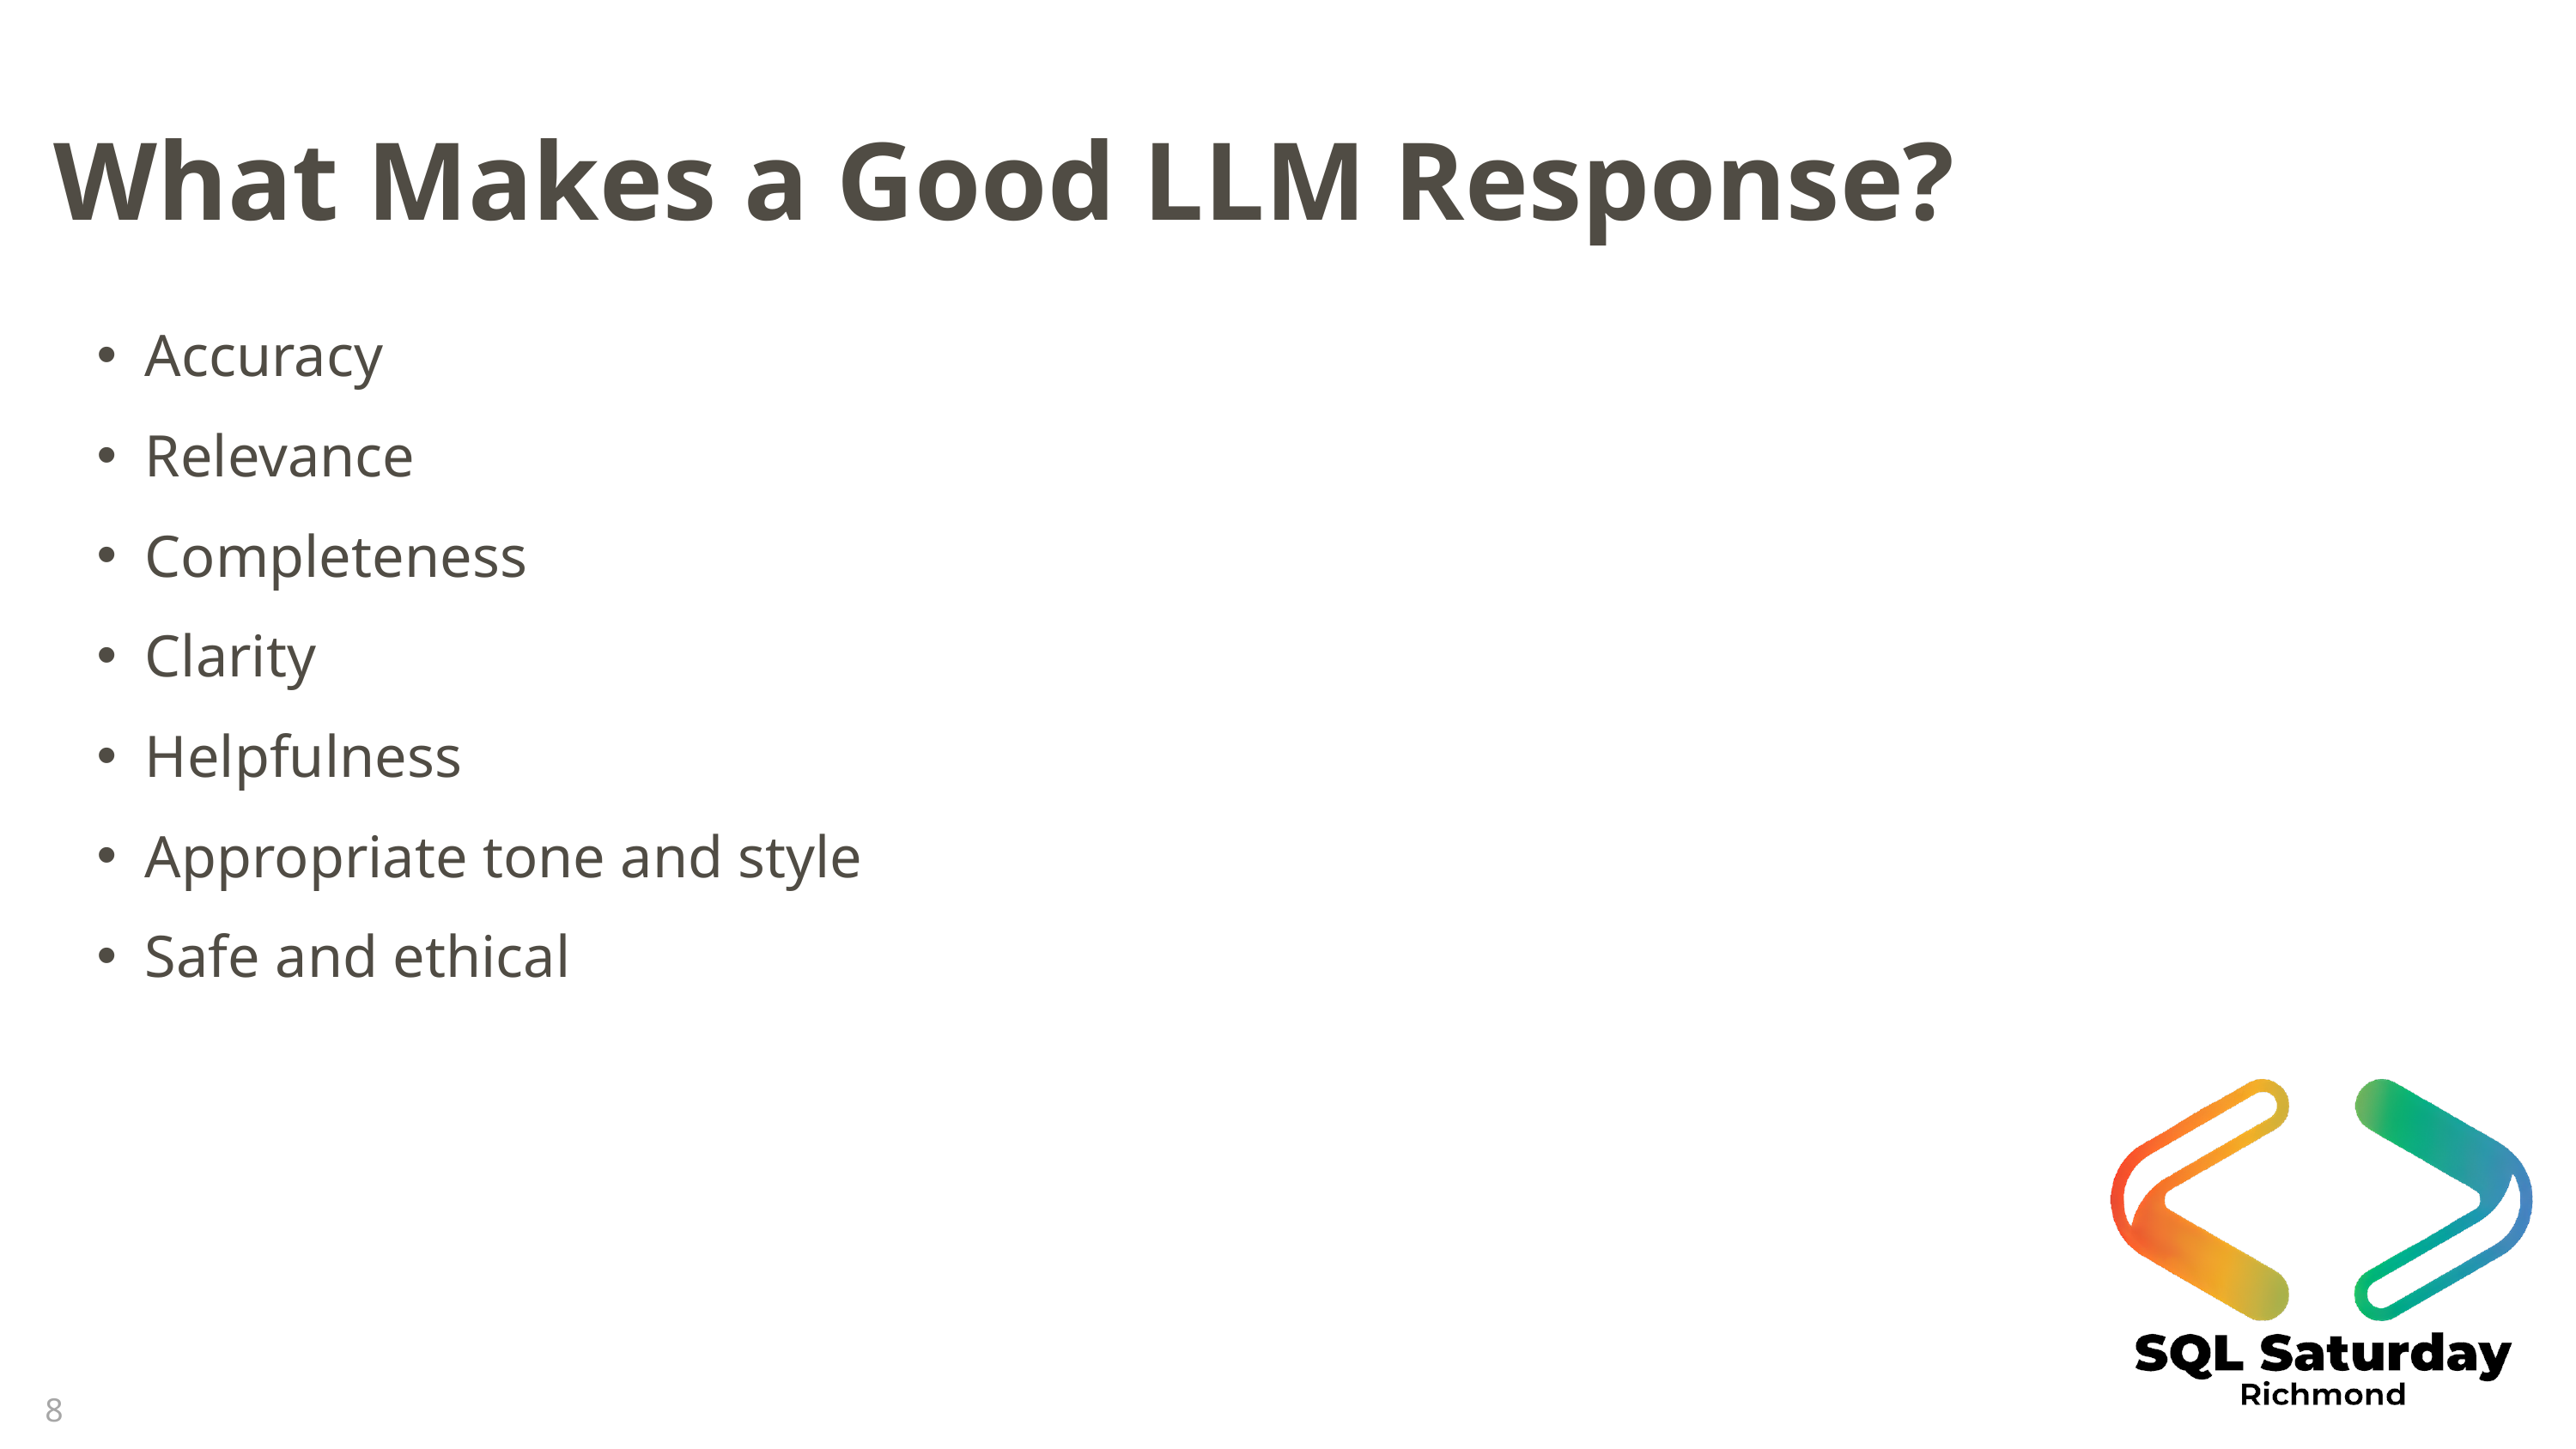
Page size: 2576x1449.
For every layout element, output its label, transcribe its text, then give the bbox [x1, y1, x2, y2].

text_box What Makes a Good LLM Response? [53, 70, 2361, 242]
text_box Accuracy Relevance Completeness Clarity Helpfulness Appropriate tone and style Safe and ethical [96, 337, 2404, 1140]
picture [2110, 1077, 2533, 1405]
